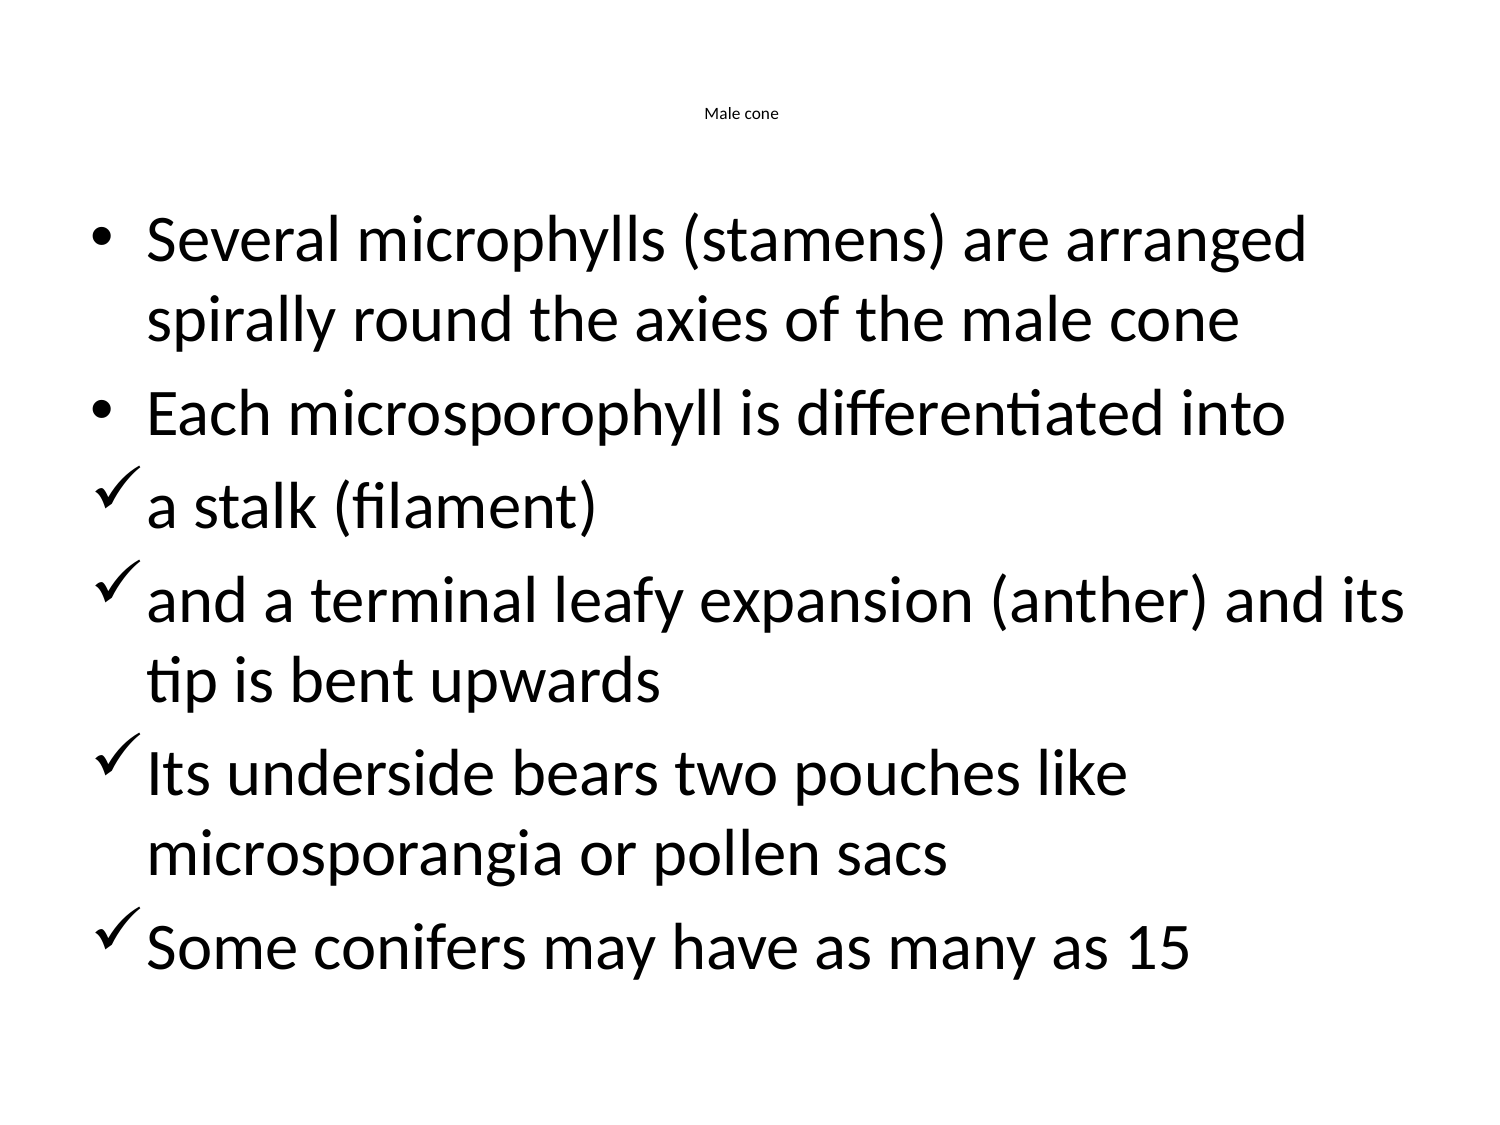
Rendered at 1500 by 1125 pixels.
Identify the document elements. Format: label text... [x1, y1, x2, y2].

list Several microphylls (stamens) are arranged spirally round the axies of the male cone Each microsporophyll is differentiated into a stalk (filament) and a terminal leafy expansion (anther) and its tip is bent upwards Its underside bears two pouches like microsporangia or pollen sacs Some conifers may have as many as 15 [75, 187, 1430, 1043]
title Male cone [70, 93, 1414, 153]
